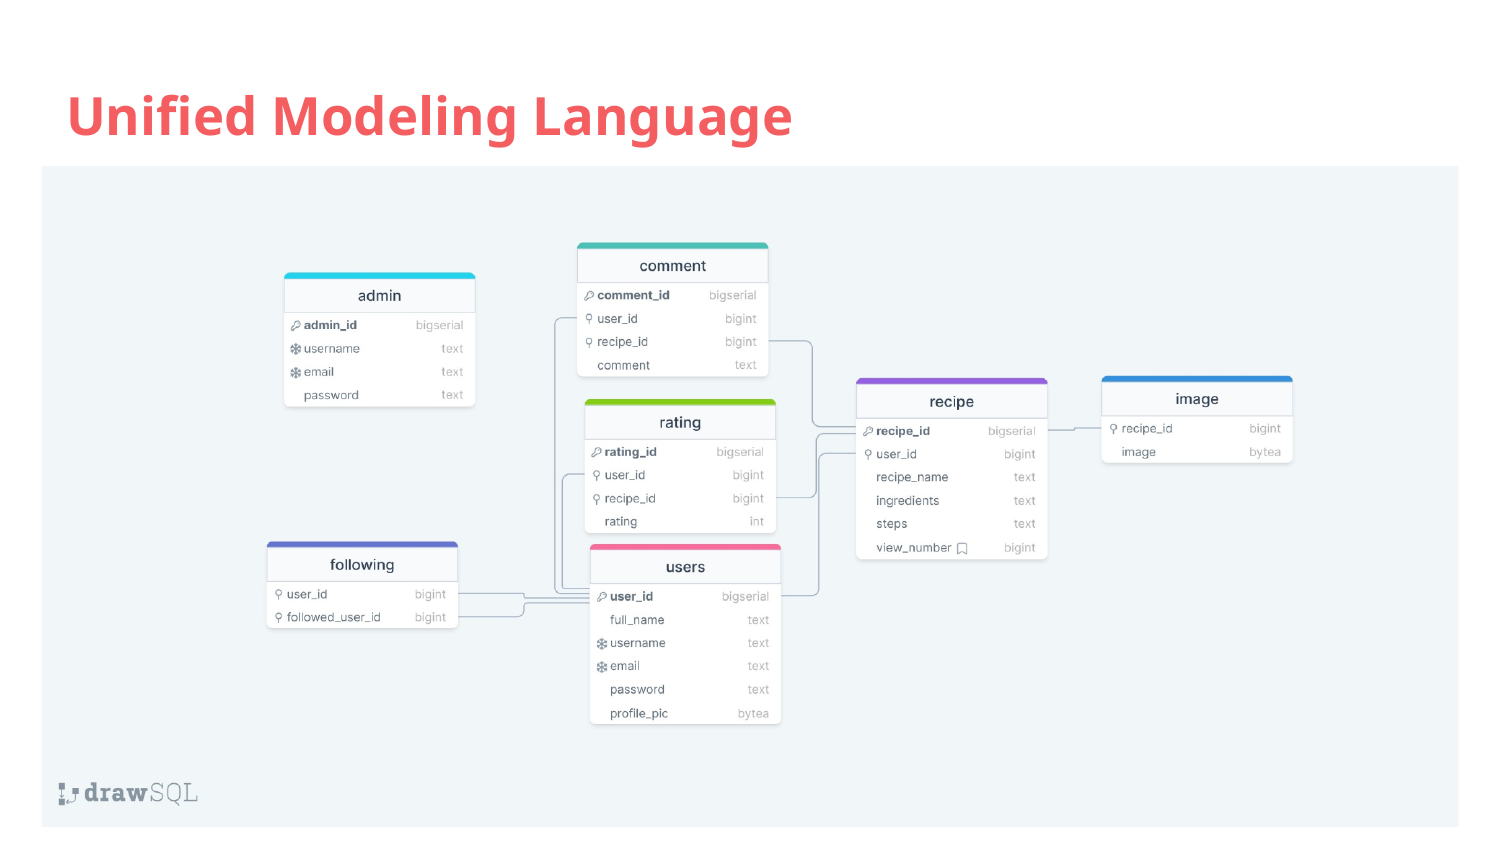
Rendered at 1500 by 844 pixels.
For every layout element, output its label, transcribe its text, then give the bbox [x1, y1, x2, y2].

title Unified Modeling Language [51, 64, 1449, 165]
picture [41, 166, 1459, 827]
